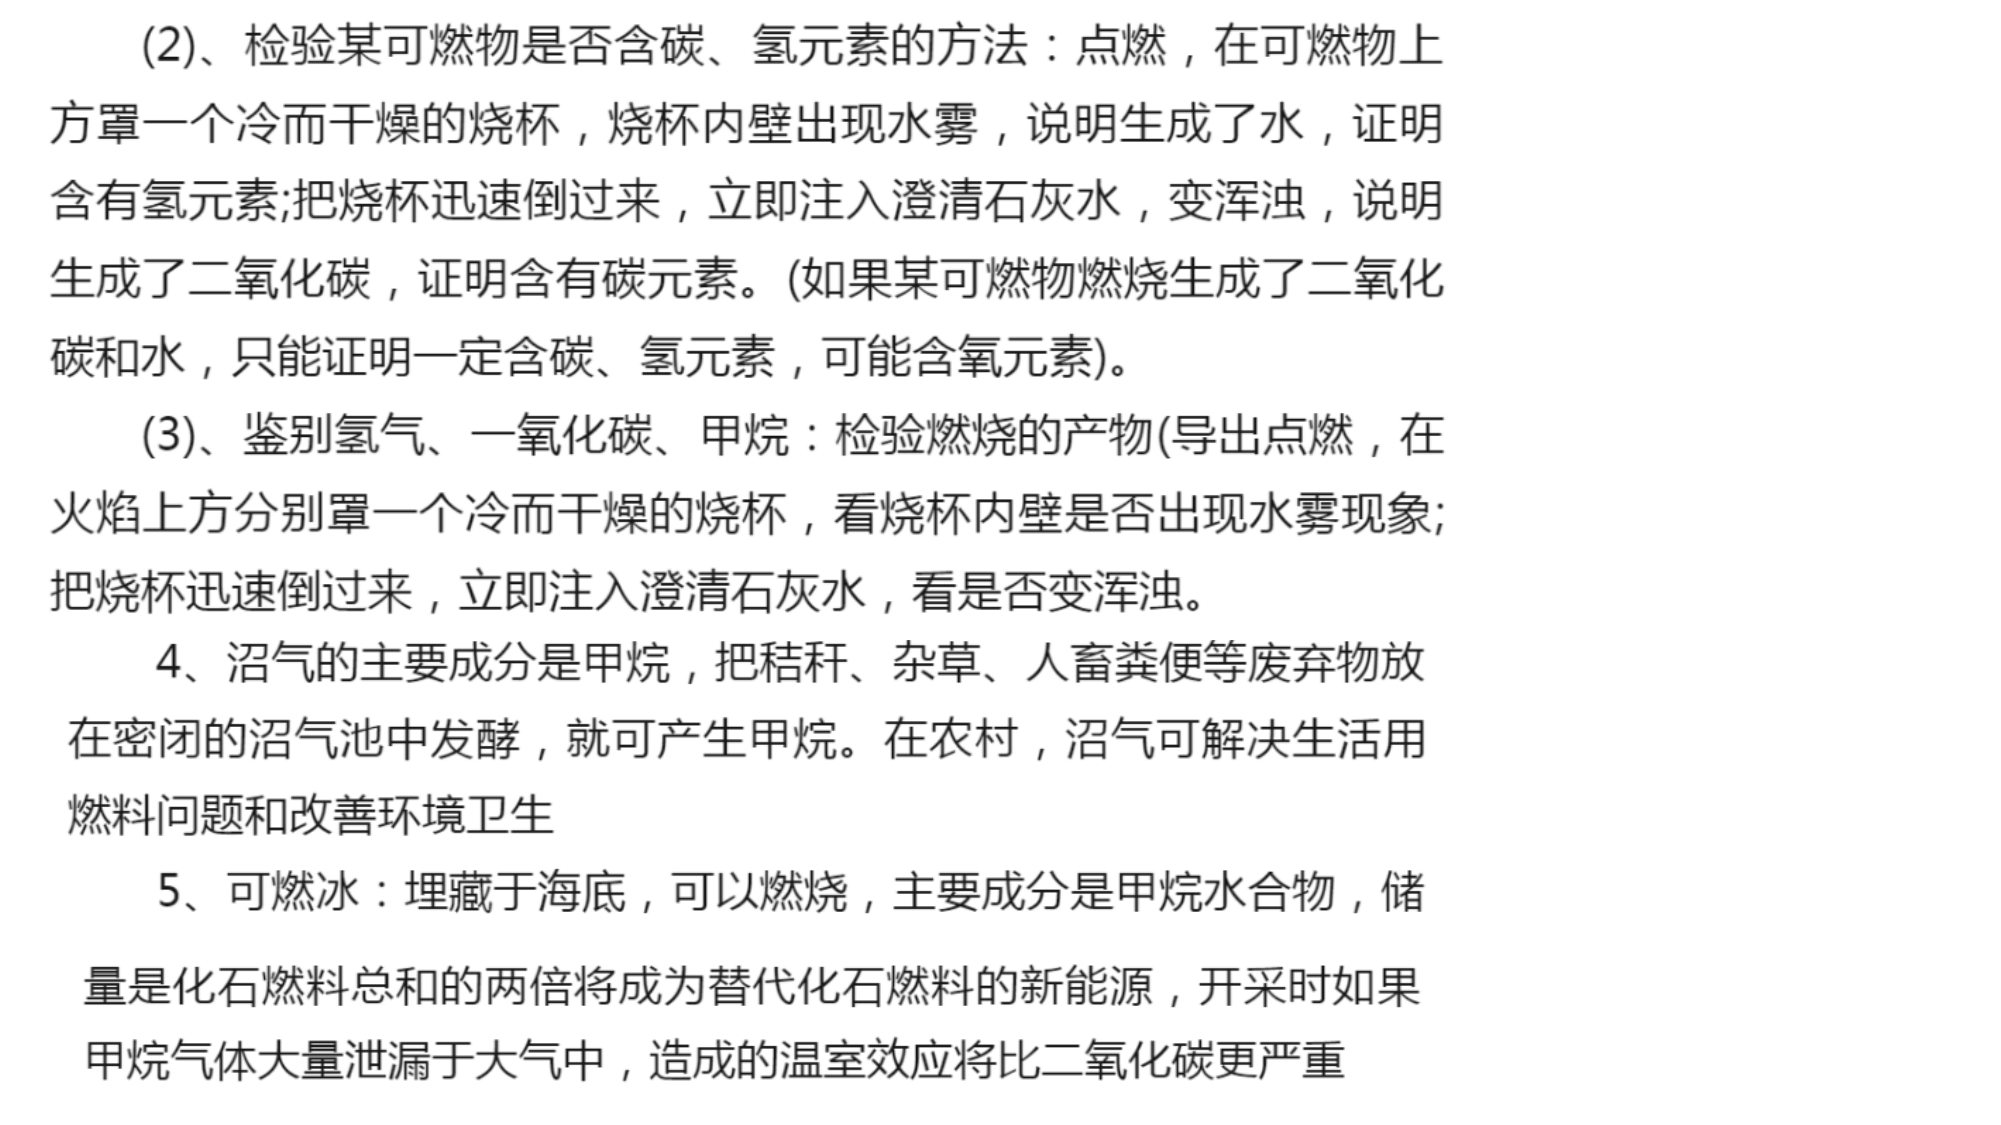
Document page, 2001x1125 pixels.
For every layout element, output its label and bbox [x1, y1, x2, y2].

picture [30, 947, 1430, 1085]
picture [30, 640, 1469, 923]
picture [0, 0, 1469, 617]
